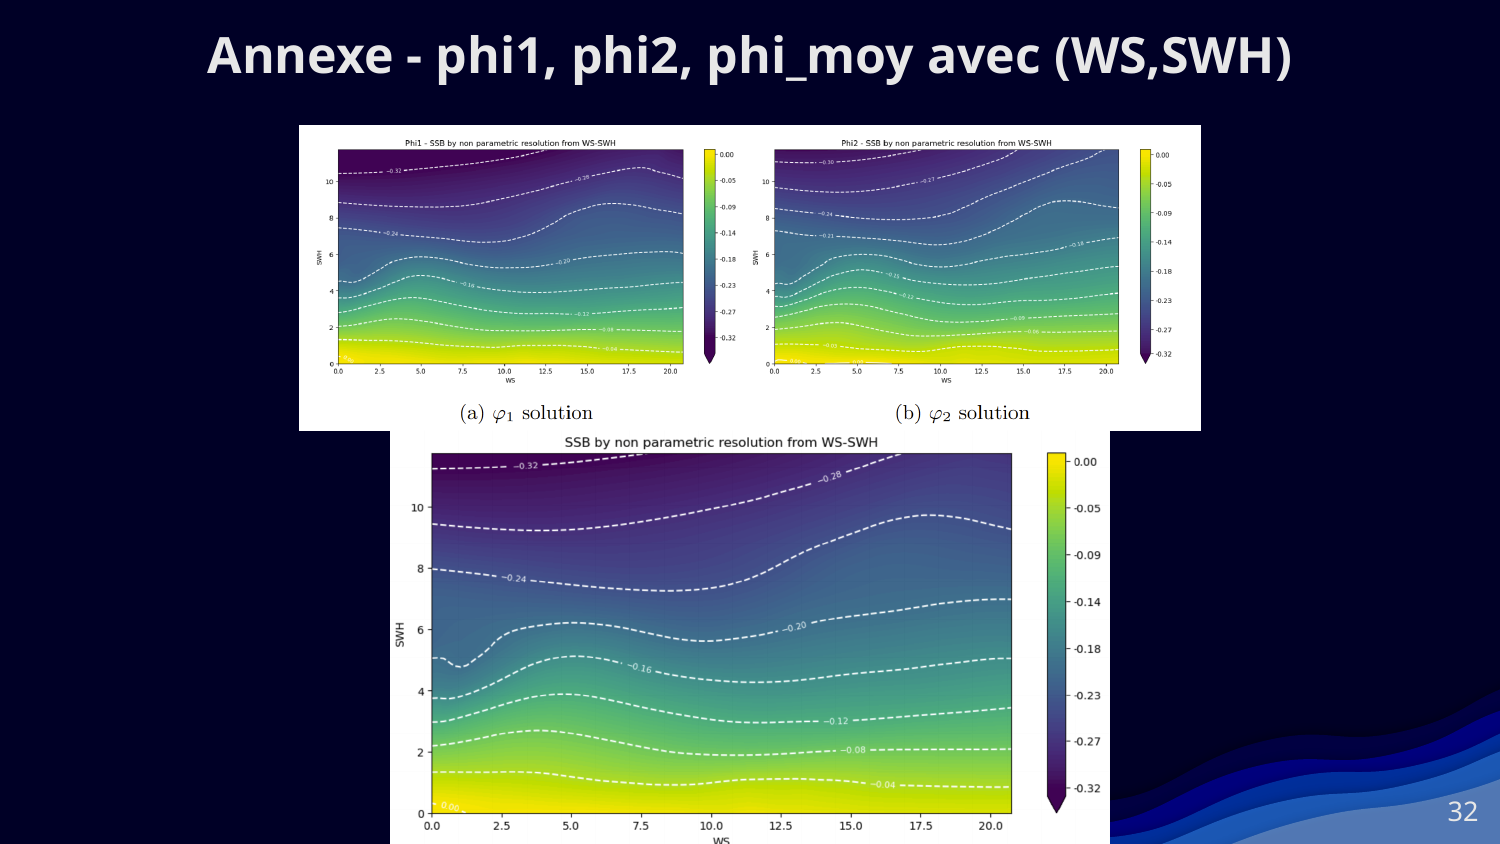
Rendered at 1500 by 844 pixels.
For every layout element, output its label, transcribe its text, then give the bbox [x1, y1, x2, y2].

title Annexe - phi1, phi2, phi_moy avec (WS,SWH) [118, 9, 1382, 101]
slide_number 32 [1403, 779, 1494, 844]
picture [299, 125, 1201, 844]
